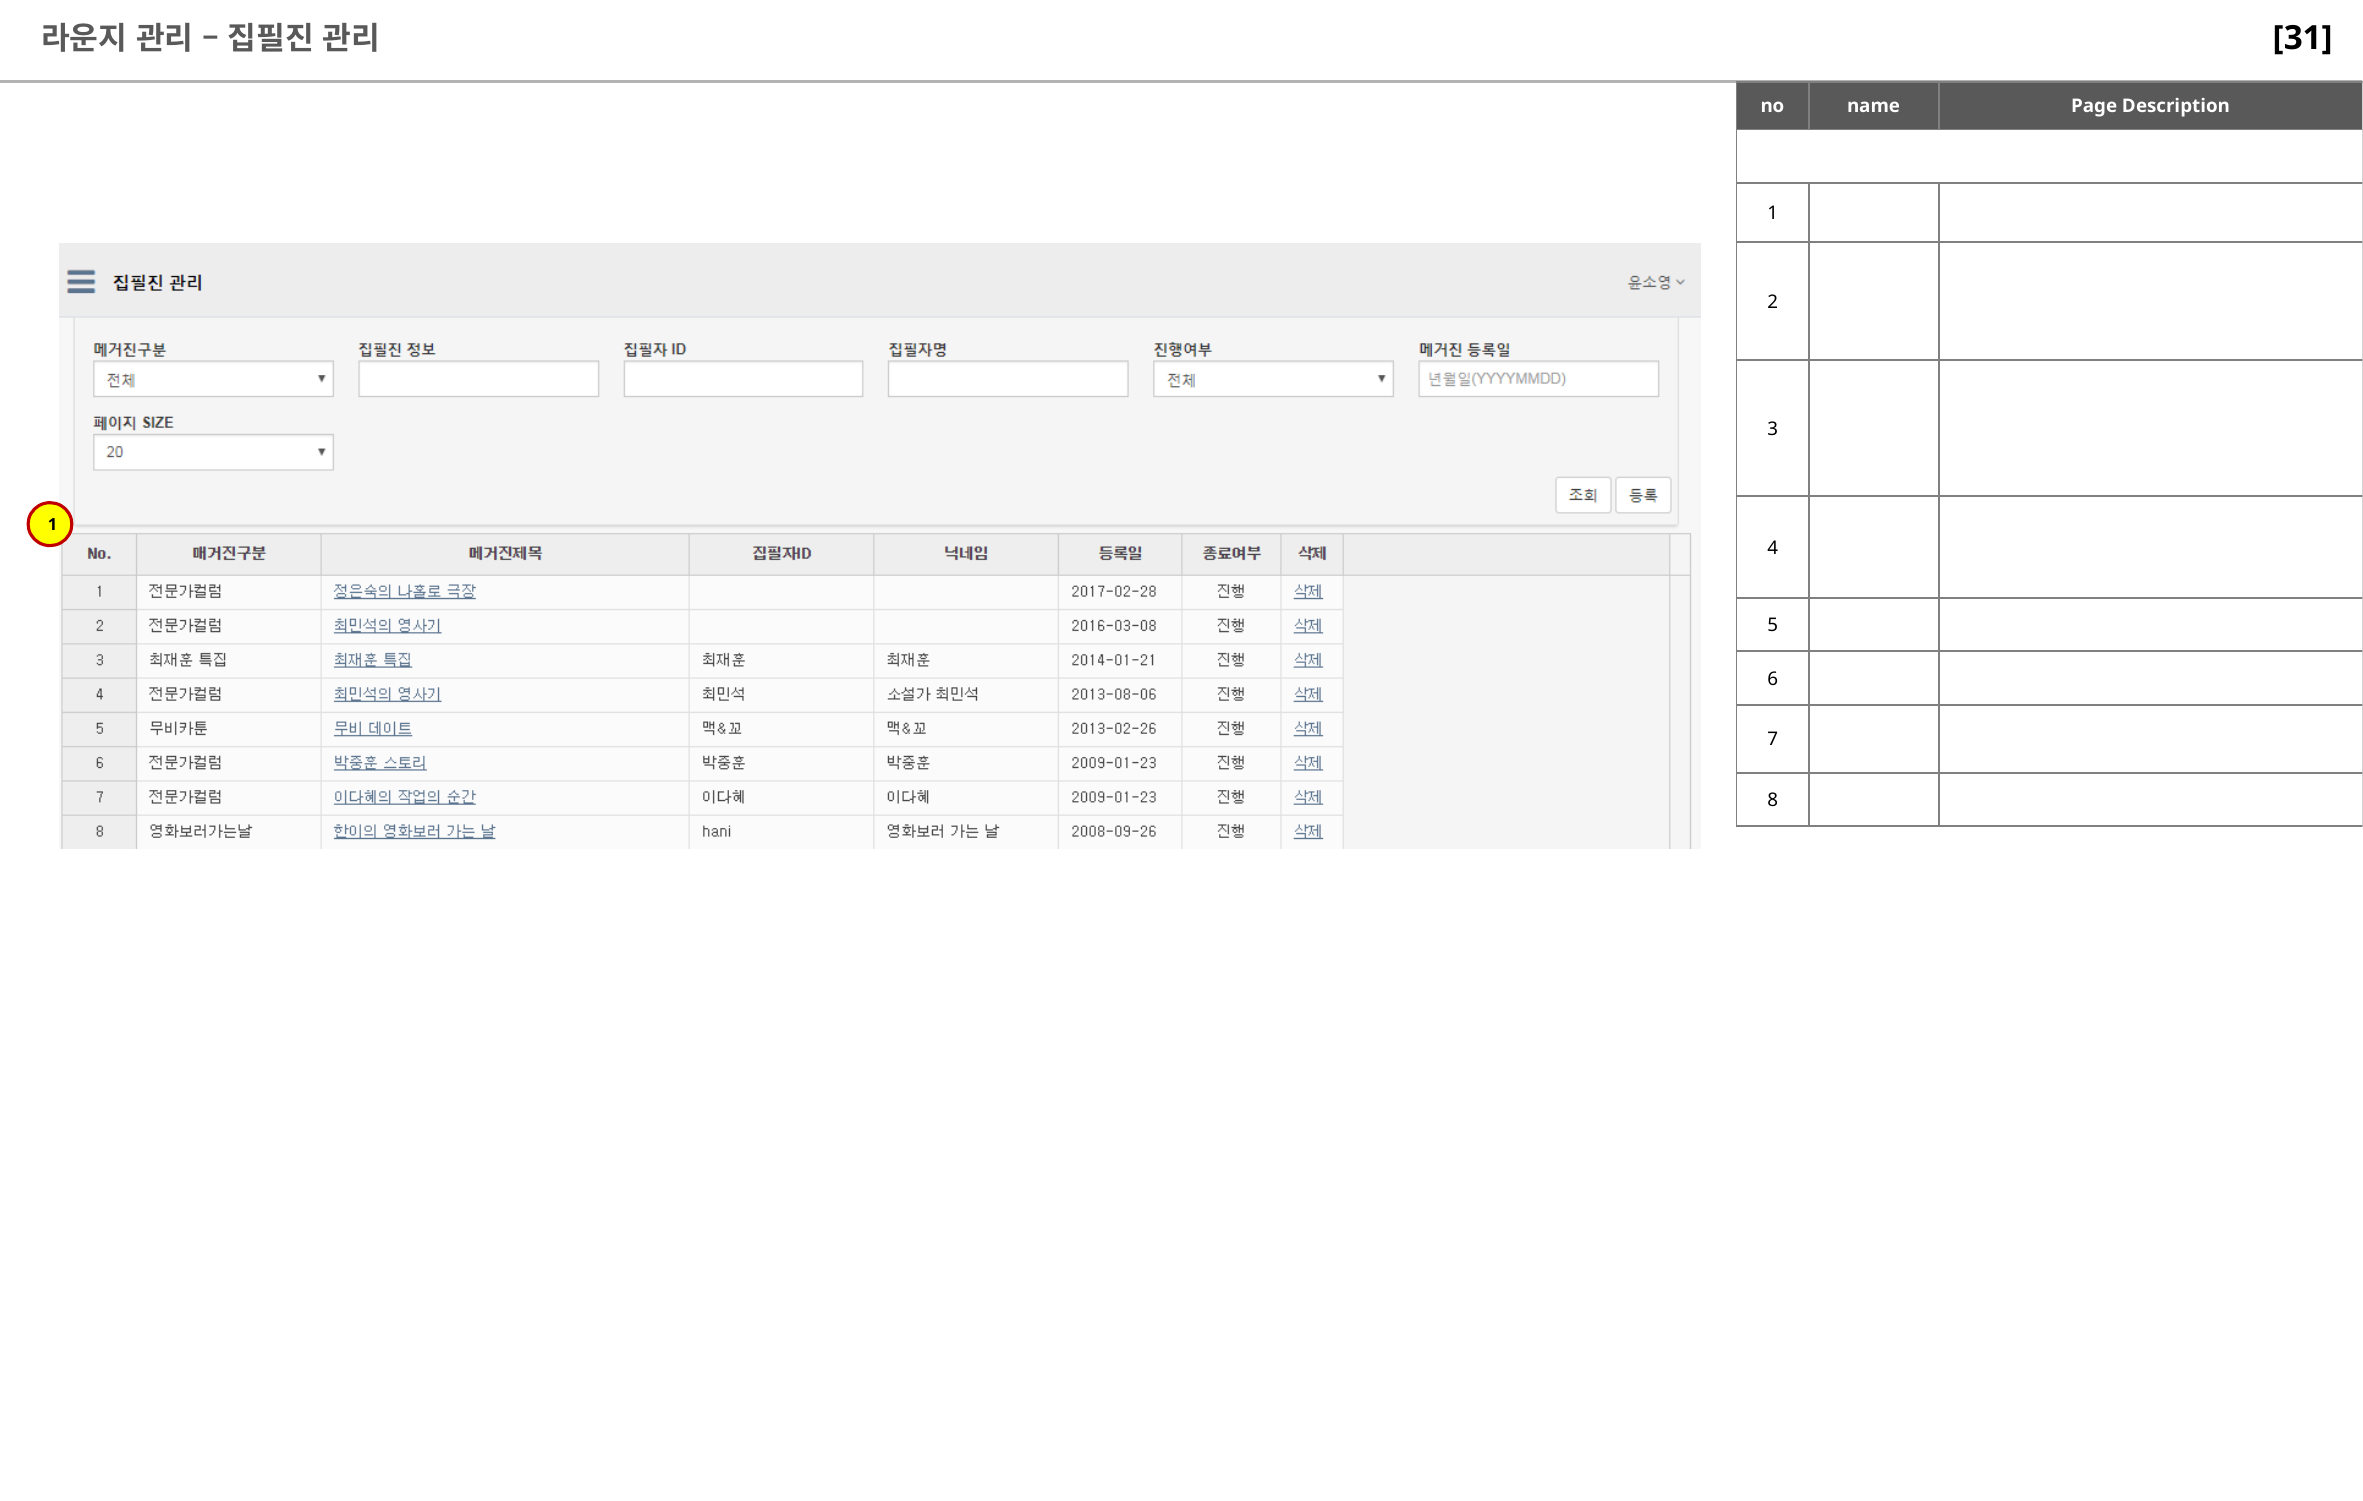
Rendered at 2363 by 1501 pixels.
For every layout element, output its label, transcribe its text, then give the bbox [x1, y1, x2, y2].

table_cell [1810, 243, 1938, 359]
table_cell [1940, 497, 2362, 597]
table_cell [1810, 706, 1938, 772]
table_cell 4 [1737, 497, 1808, 597]
table_cell [1810, 652, 1938, 704]
table_cell [1810, 599, 1938, 650]
slide_number [31] [2253, 6, 2352, 76]
table_cell [1940, 361, 2362, 495]
table_cell [1940, 774, 2362, 825]
table_cell [1940, 599, 2362, 650]
table_cell 7 [1737, 706, 1808, 772]
table_cell 3 [1737, 361, 1808, 495]
table_cell 2 [1737, 243, 1808, 359]
table_cell [1810, 497, 1938, 597]
table_header name [1810, 93, 1938, 129]
table_cell [1810, 184, 1938, 241]
text_box 라운지 관리 – 집필진 관리 [17, 6, 1766, 68]
table_cell [1810, 774, 1938, 825]
table_cell 8 [1737, 774, 1808, 825]
table_header Page Description [1940, 91, 2362, 129]
table_cell [1940, 184, 2362, 241]
table_cell [1940, 706, 2362, 772]
table_cell 5 [1737, 599, 1808, 650]
table_cell [1940, 652, 2362, 704]
table_cell 6 [1737, 652, 1808, 704]
table_cell [1737, 130, 2362, 182]
text_box 1 [27, 501, 52, 547]
table_cell 1 [1737, 184, 1808, 241]
table_cell [1940, 243, 2362, 359]
table_header no [1737, 93, 1808, 129]
picture [58, 242, 1702, 849]
table_cell [1810, 361, 1938, 495]
